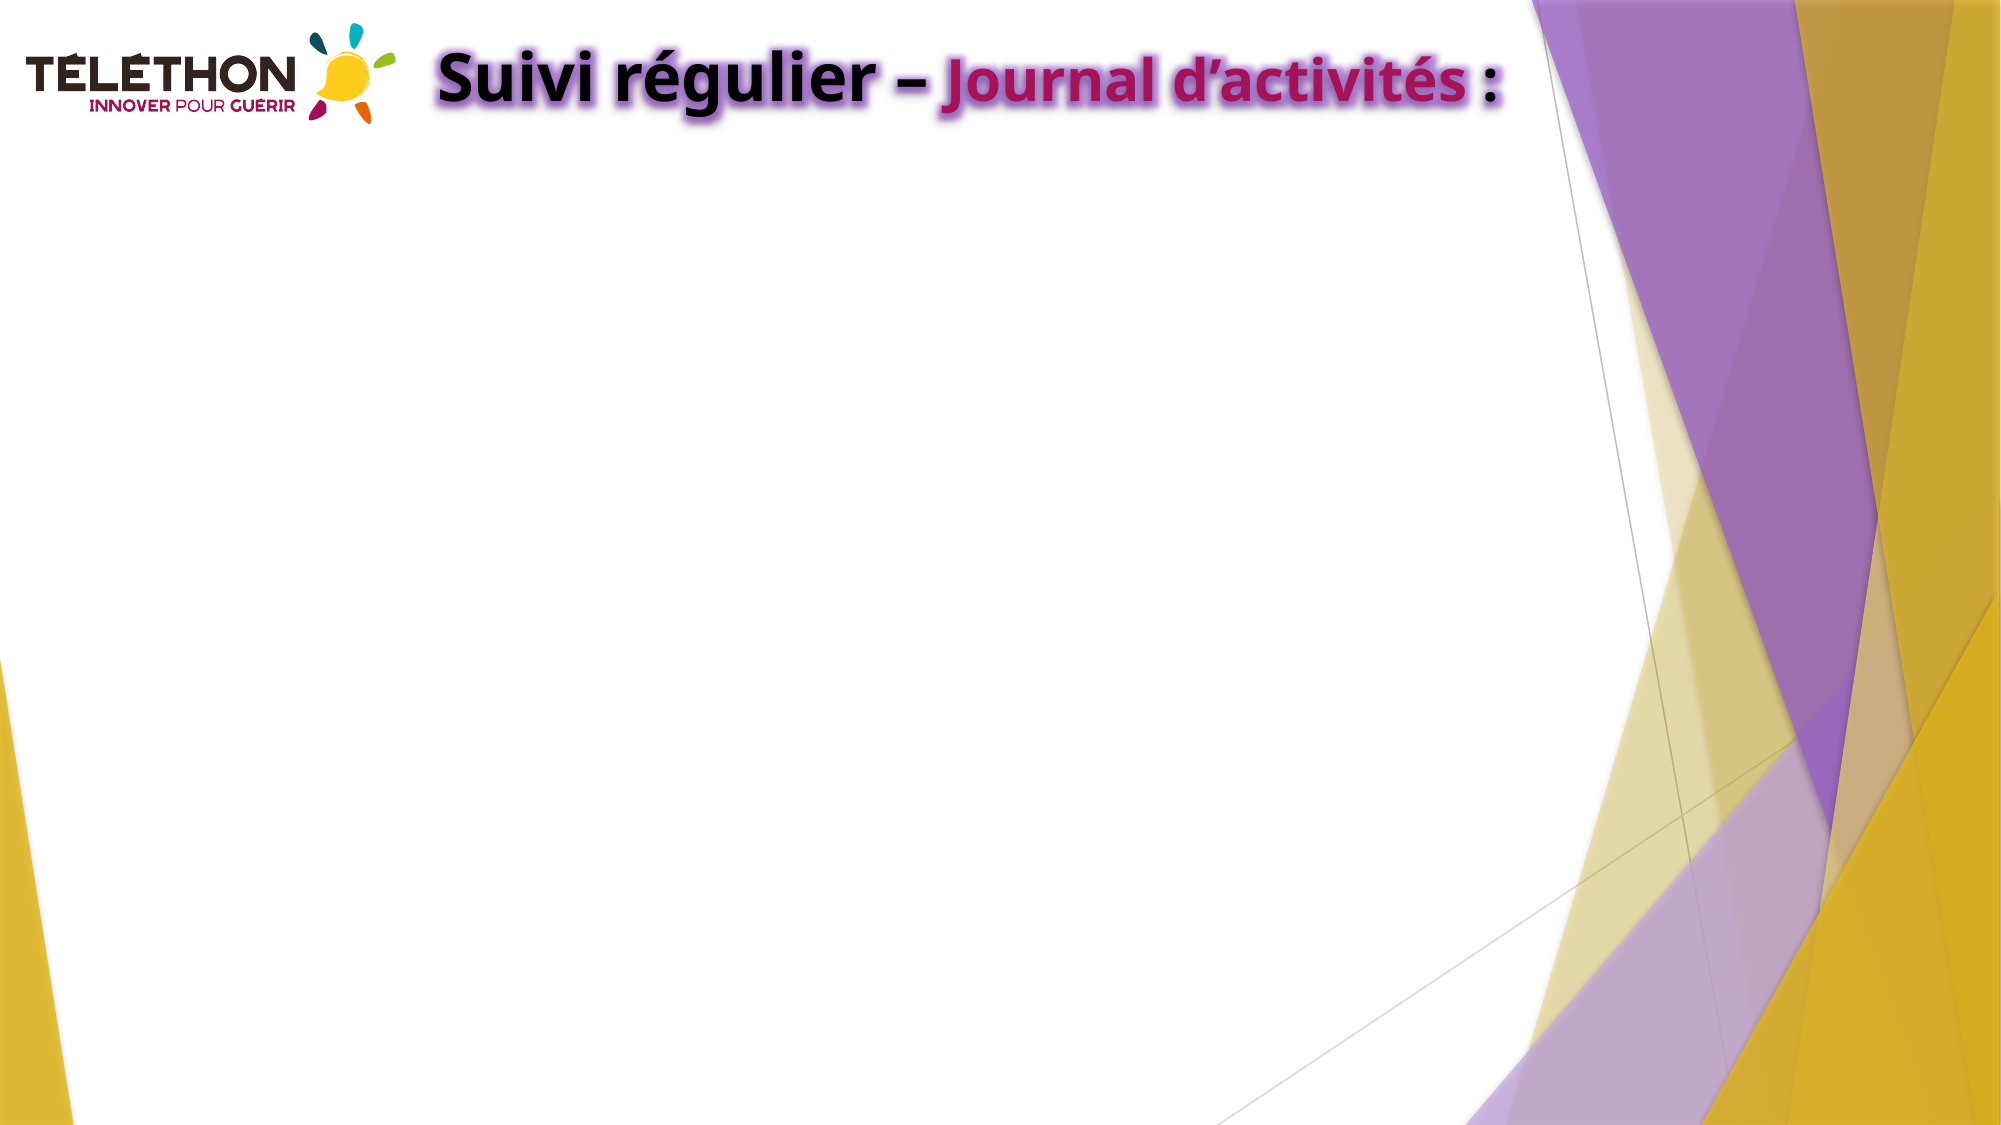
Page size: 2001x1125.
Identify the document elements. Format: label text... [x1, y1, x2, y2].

text_box Suivi régulier – Journal d’activités : [406, 27, 1530, 123]
picture [22, 22, 397, 124]
